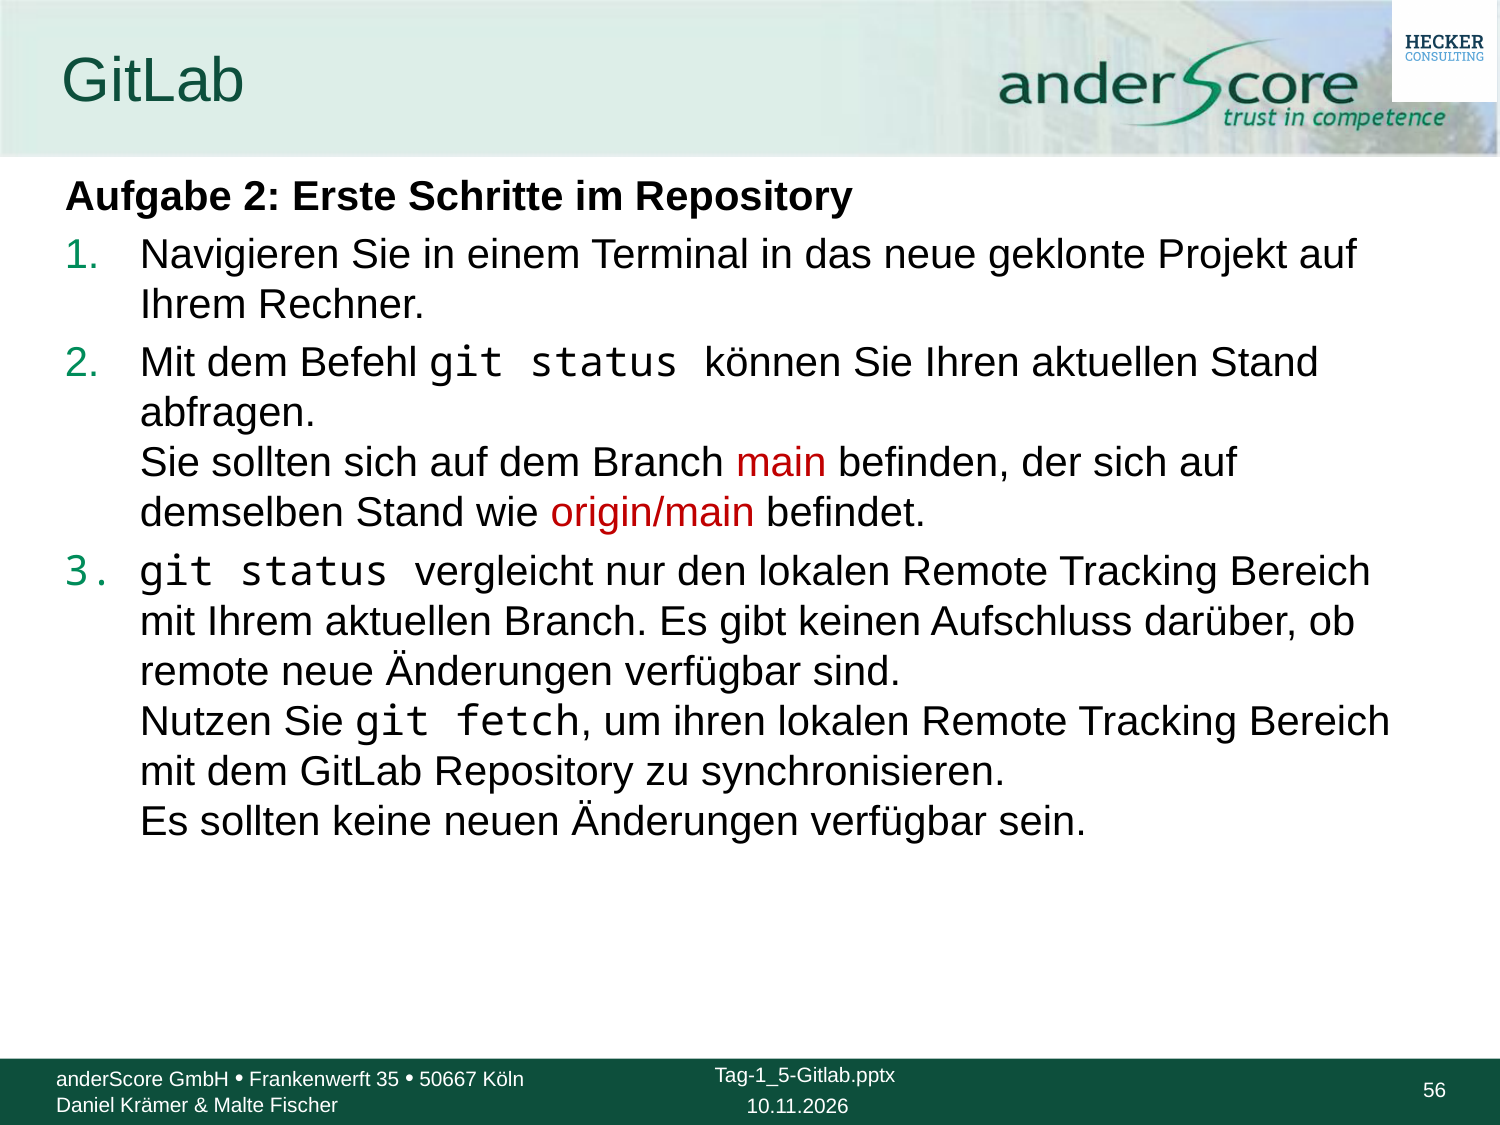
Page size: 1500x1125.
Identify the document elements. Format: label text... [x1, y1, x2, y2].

title GitLab [46, 23, 975, 140]
list Aufgabe 2: Erste Schritte im Repository Navigieren Sie in einem Terminal in das neue geklonte Projekt auf Ihrem Rechner. Mit dem Befehl git status können Sie Ihren aktuellen Stand abfragen. Sie sollten sich auf dem Branch main befinden, der sich auf demselben Stand wie origin/main befindet. git status vergleicht nur den lokalen Remote Tracking Bereich mit Ihrem aktuellen Branch. Es gibt keinen Aufschluss darüber, ob remote neue Änderungen verfügbar sind. Nutzen Sie git fetch, um ihren lokalen Remote Tracking Bereich mit dem GitLab Repository zu synchronisieren. Es sollten keine neuen Änderungen verfügbar sein. [49, 160, 1447, 1047]
picture [0, 0, 1500, 157]
